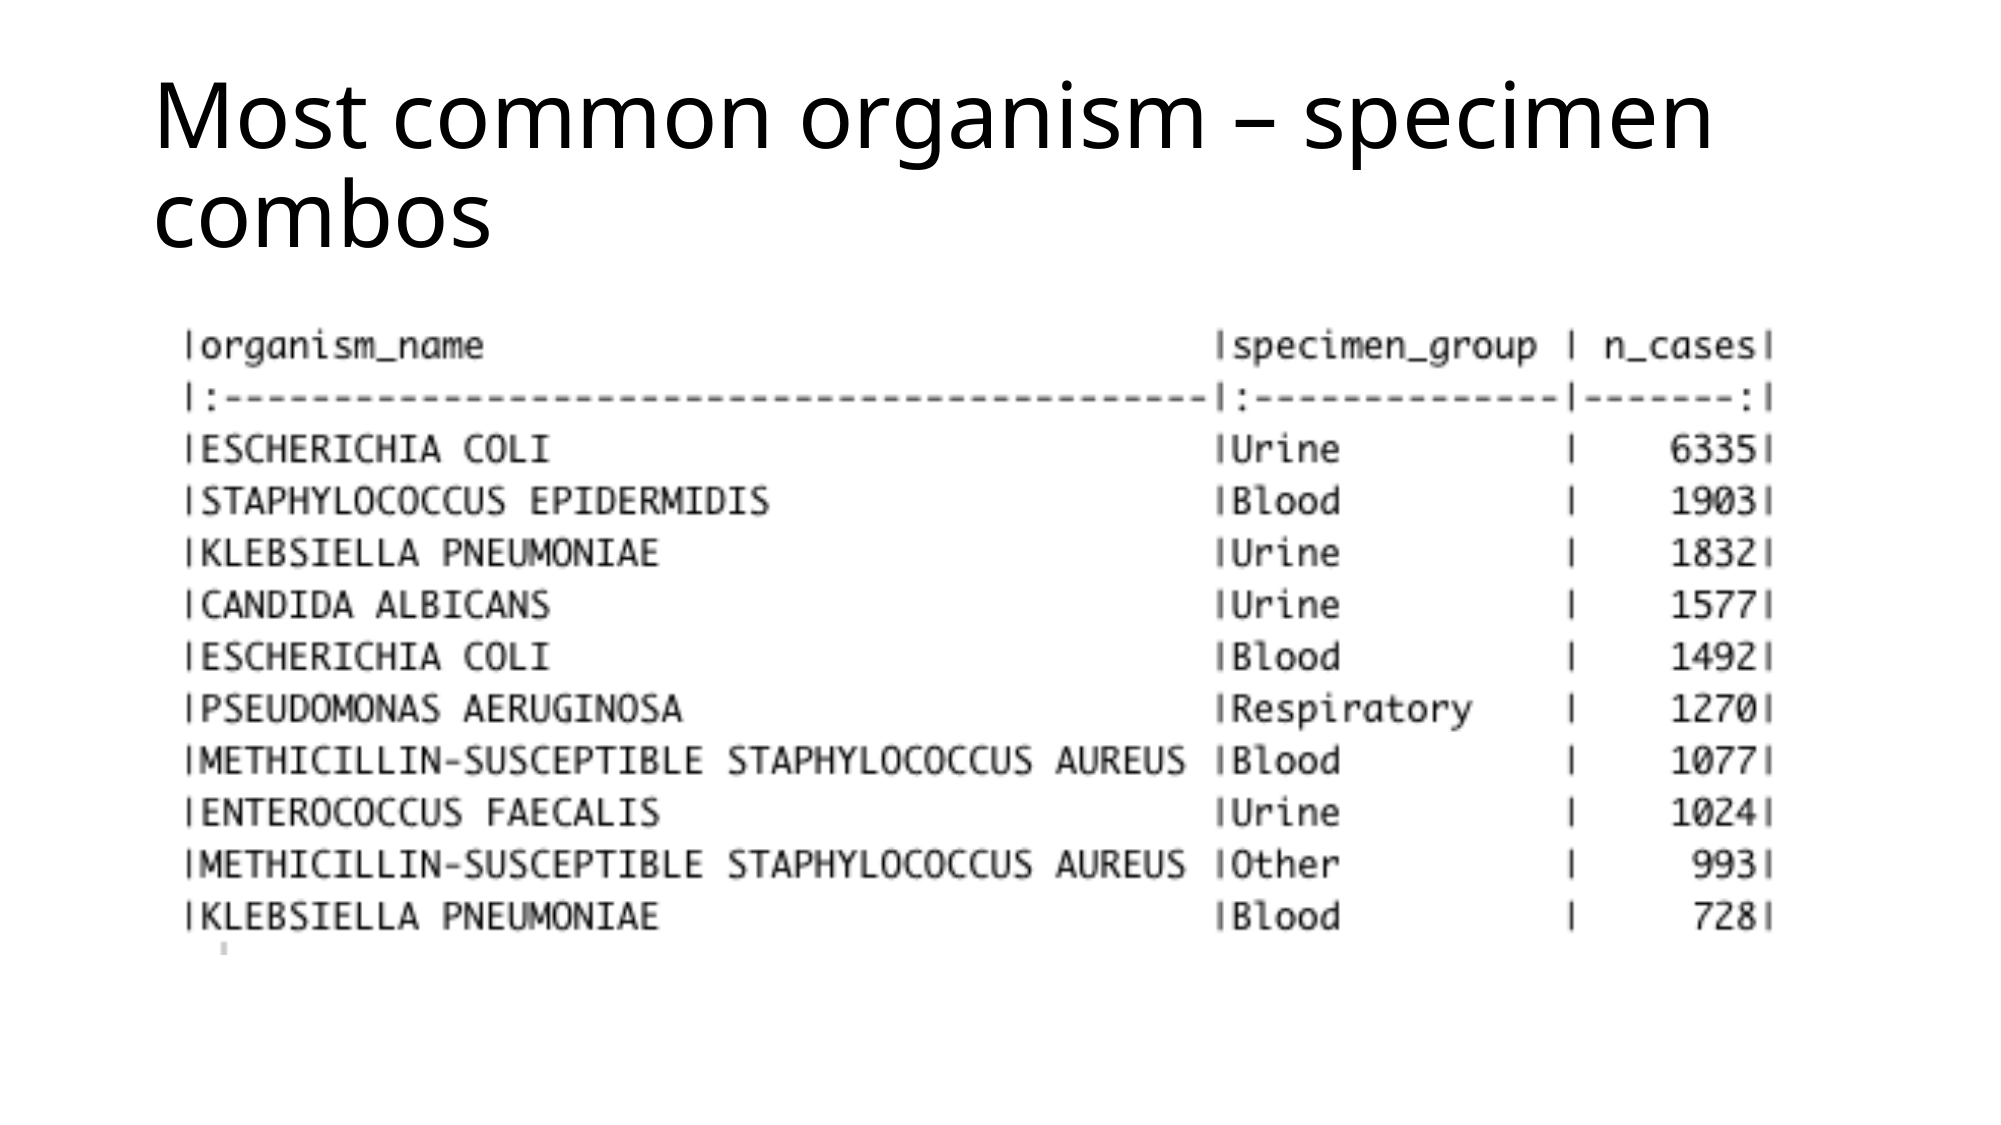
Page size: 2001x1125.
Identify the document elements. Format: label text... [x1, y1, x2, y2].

picture [161, 277, 1821, 955]
title Most common organism – specimen combos [137, 59, 1863, 278]
